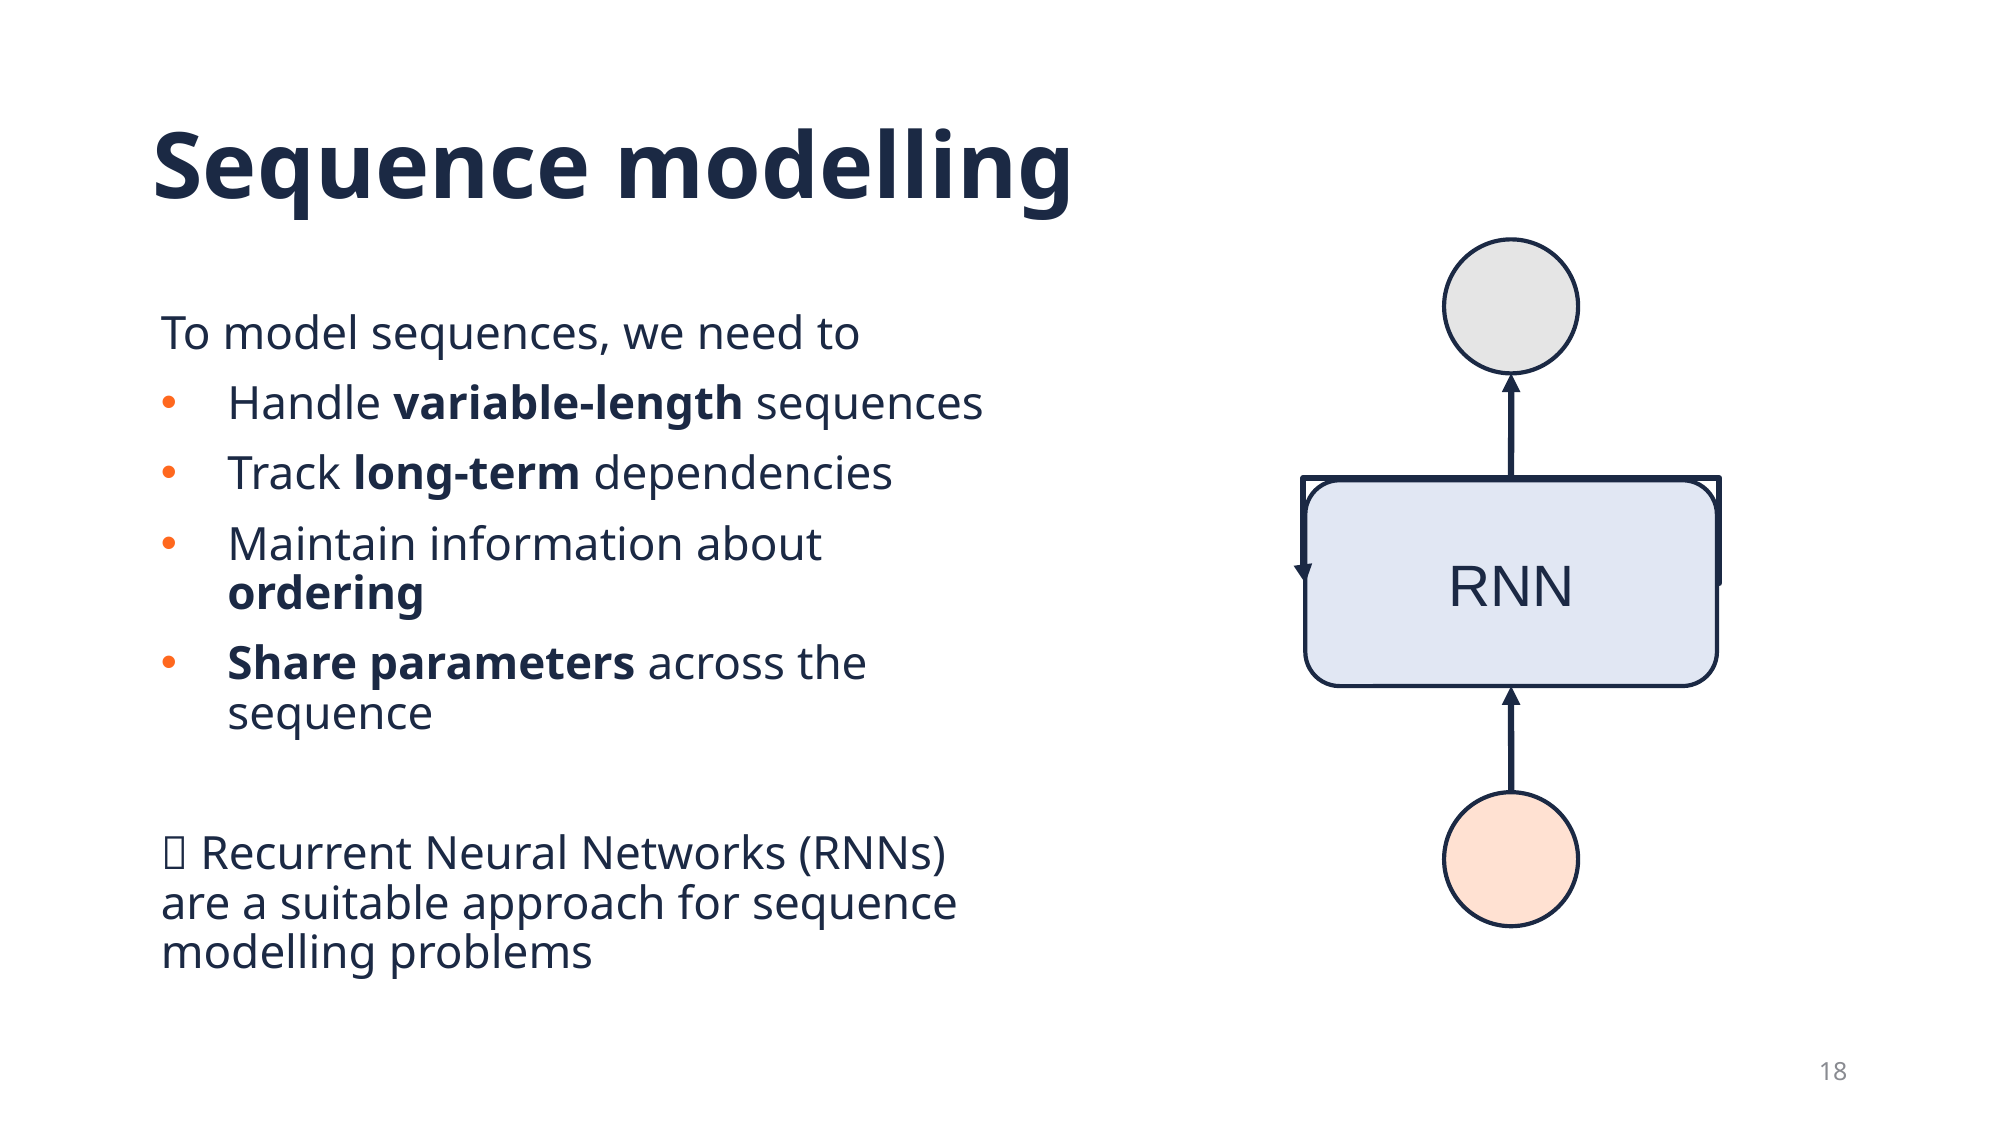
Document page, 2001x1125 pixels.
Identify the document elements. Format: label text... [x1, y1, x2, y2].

slide_number 18 [1412, 1042, 1863, 1103]
title Sequence modelling [137, 59, 1863, 278]
list To model sequences, we need to Handle variable-length sequences Track long-term dependencies Maintain information about ordering Share parameters across the sequence  Recurrent Neural Networks (RNNs) are a suitable approach for sequence modelling problems [137, 302, 1000, 1004]
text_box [1305, 239, 1718, 927]
